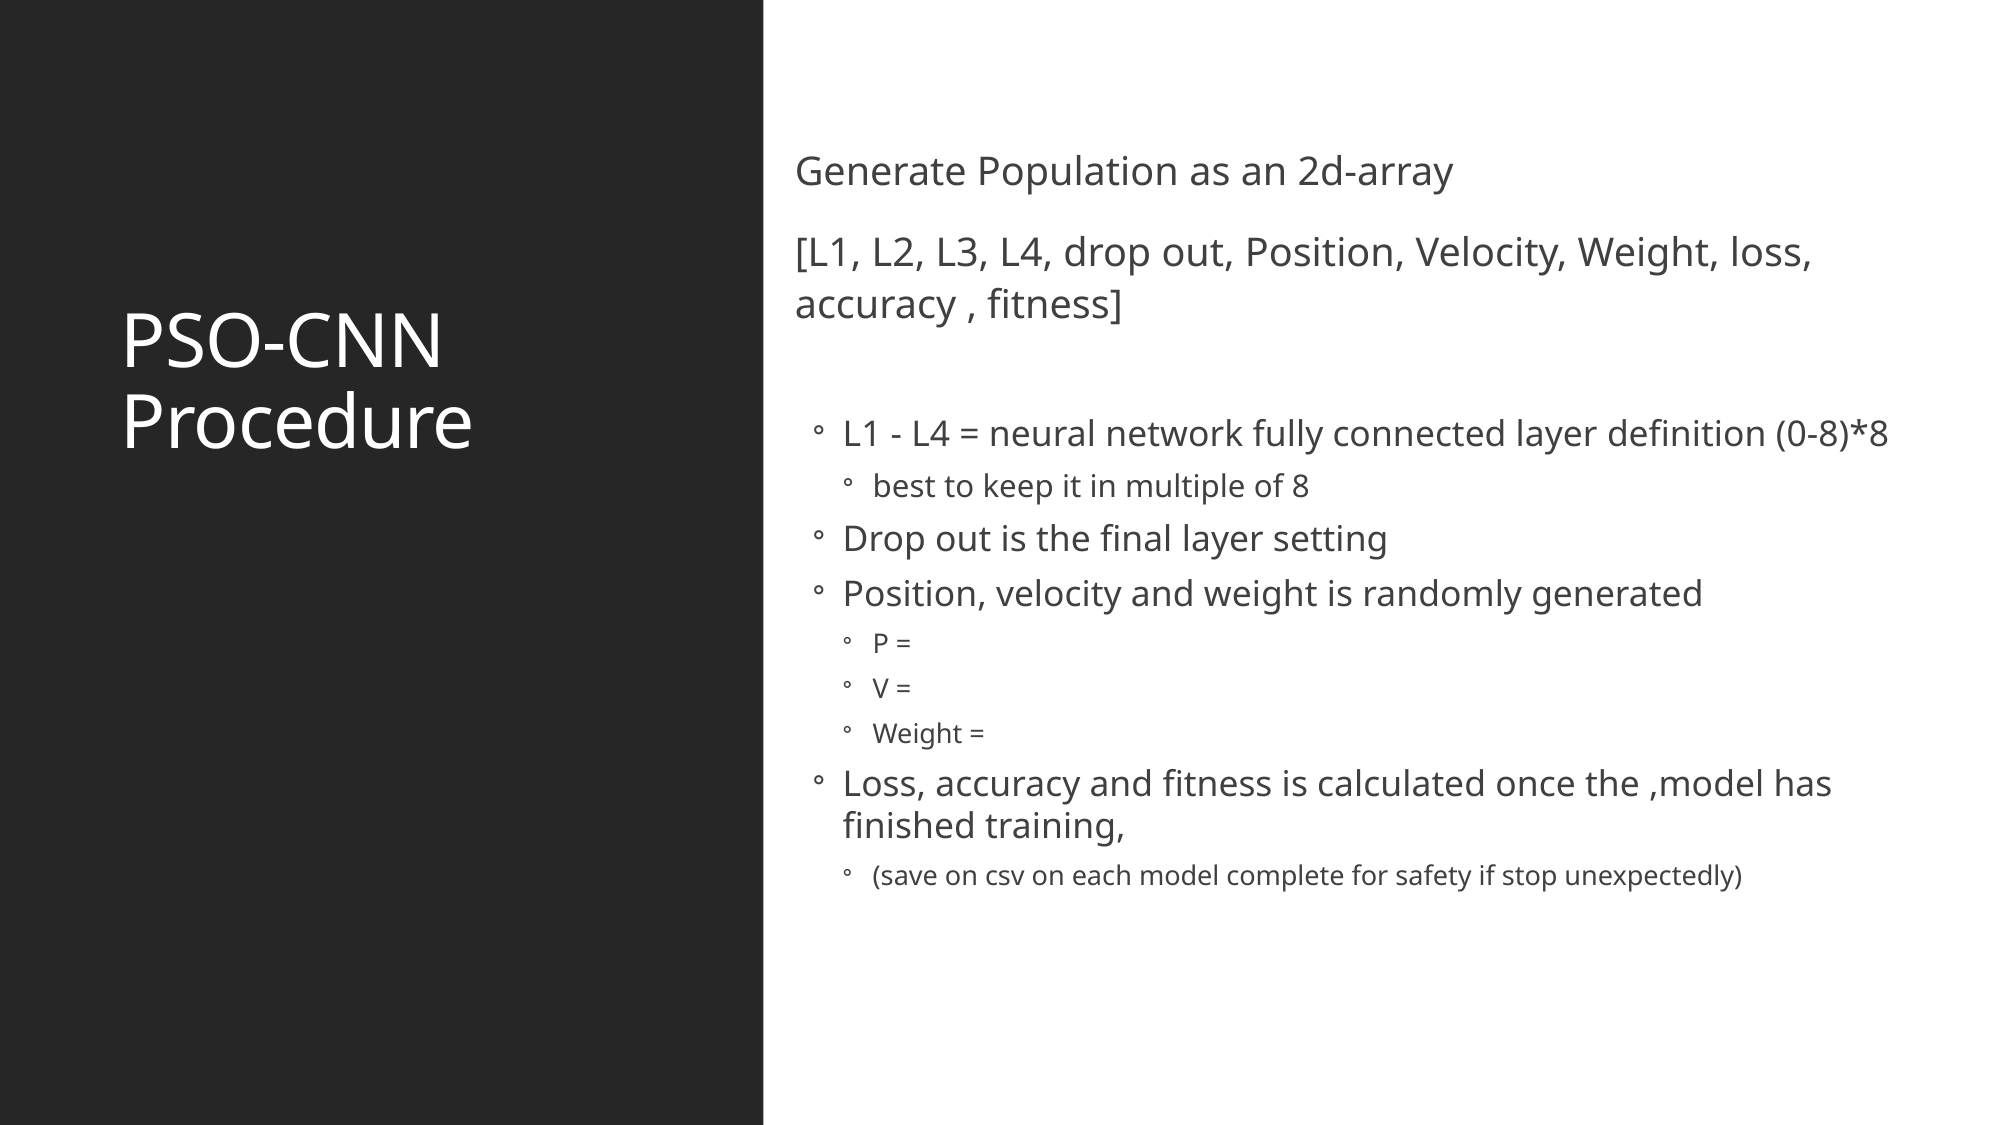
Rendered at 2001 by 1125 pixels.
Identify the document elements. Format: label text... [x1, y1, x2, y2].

title PSO-CNN Procedure [105, 128, 683, 473]
list Generate Population as an 2d-array [L1, L2, L3, L4, drop out, Position, Velocity, Weight, loss, accuracy , fitness] L1 - L4 = neural network fully connected layer definition (0-8)*8 best to keep it in multiple of 8 Drop out is the final layer setting Position, velocity and weight is randomly generated P = V = Weight = Loss, accuracy and fitness is calculated once the ,model has finished training, (save on csv on each model complete for safety if stop unexpectedly) [779, 133, 1954, 1002]
